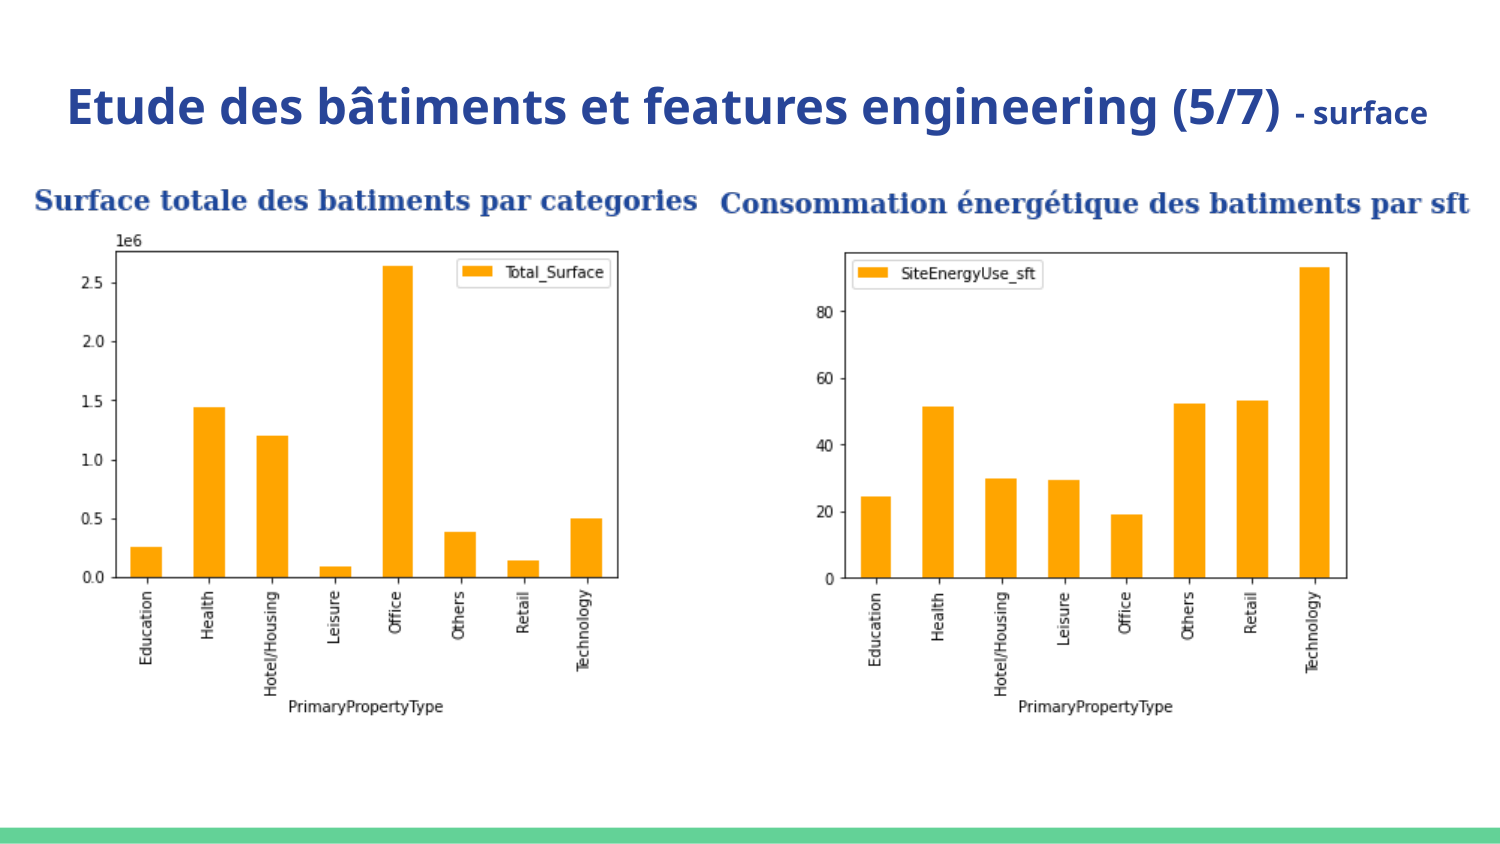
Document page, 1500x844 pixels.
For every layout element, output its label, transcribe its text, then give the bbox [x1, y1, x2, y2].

picture [24, 179, 709, 726]
title Etude des bâtiments et features engineering (5/7) - surface [51, 60, 1449, 155]
picture [710, 179, 1481, 726]
